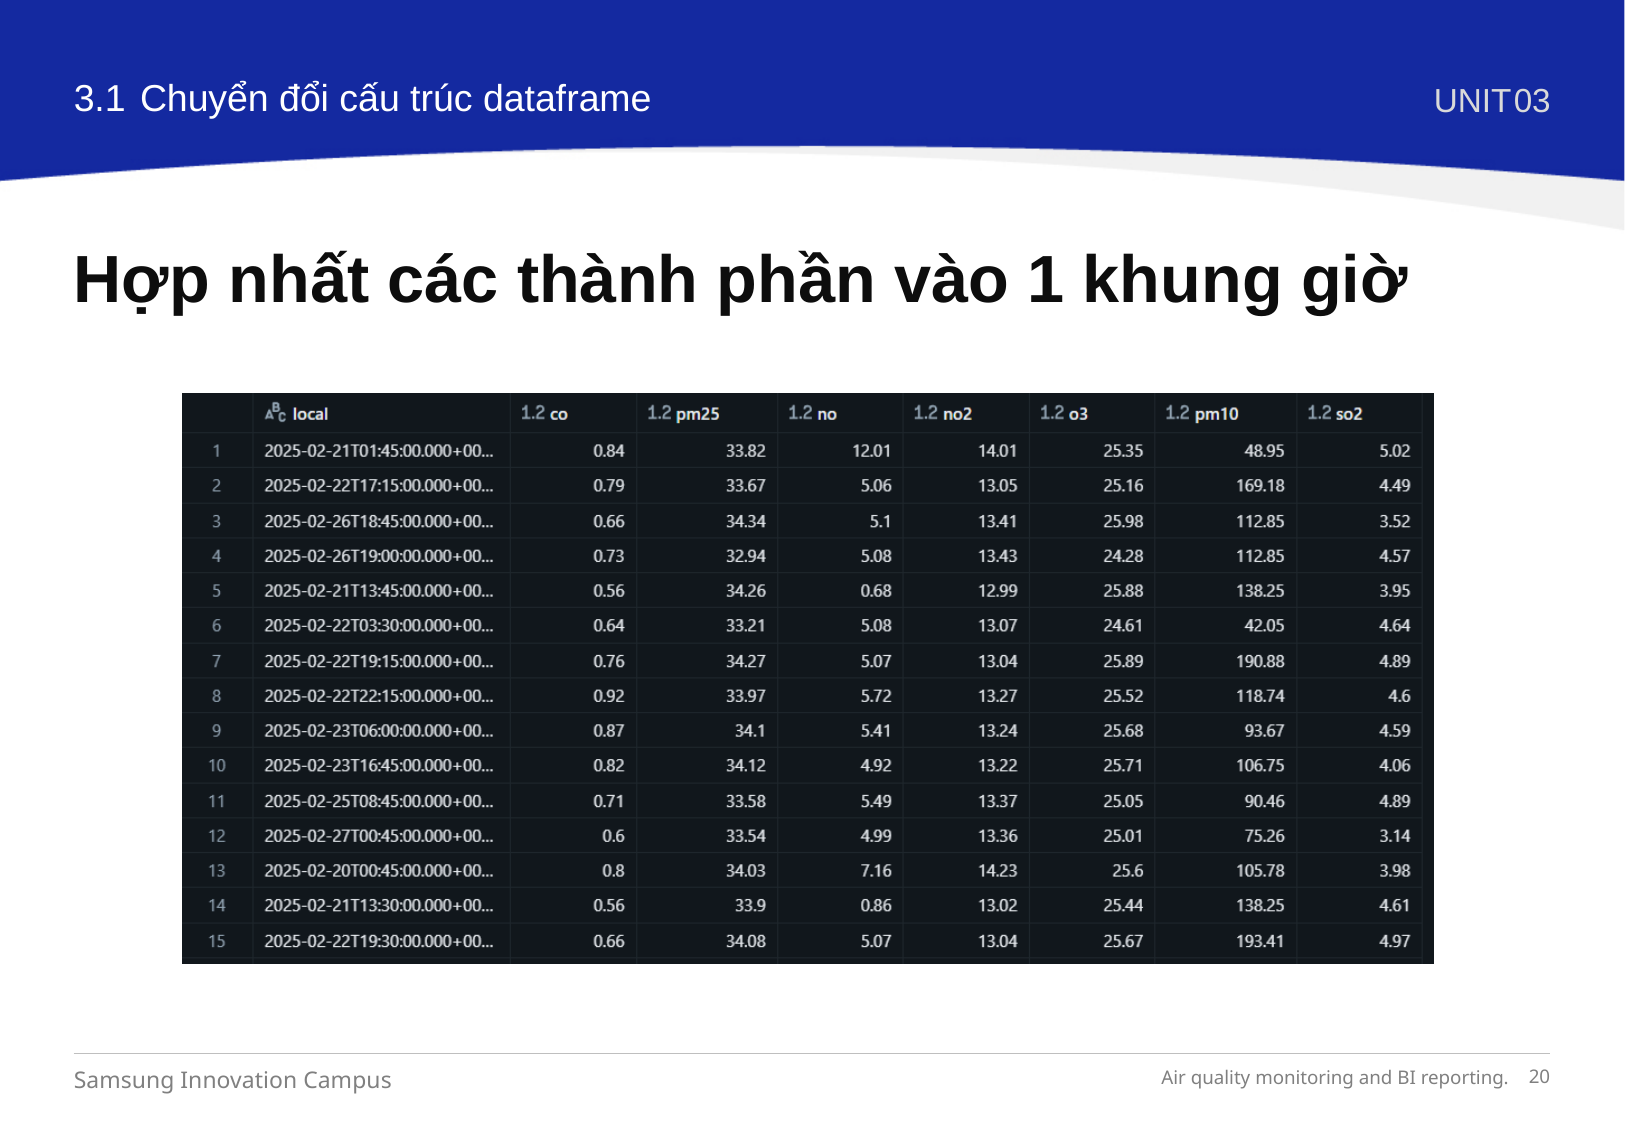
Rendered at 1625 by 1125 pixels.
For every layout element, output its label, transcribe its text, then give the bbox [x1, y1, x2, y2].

list 3.1 [73, 73, 129, 120]
list UNIT [1433, 78, 1521, 160]
title Hợp nhất các thành phần vào 1 khung giờ [73, 236, 1475, 317]
list 03 [1521, 78, 1551, 120]
picture [0, 0, 1625, 1125]
list Chuyển đổi cấu trúc dataframe [129, 73, 1252, 120]
